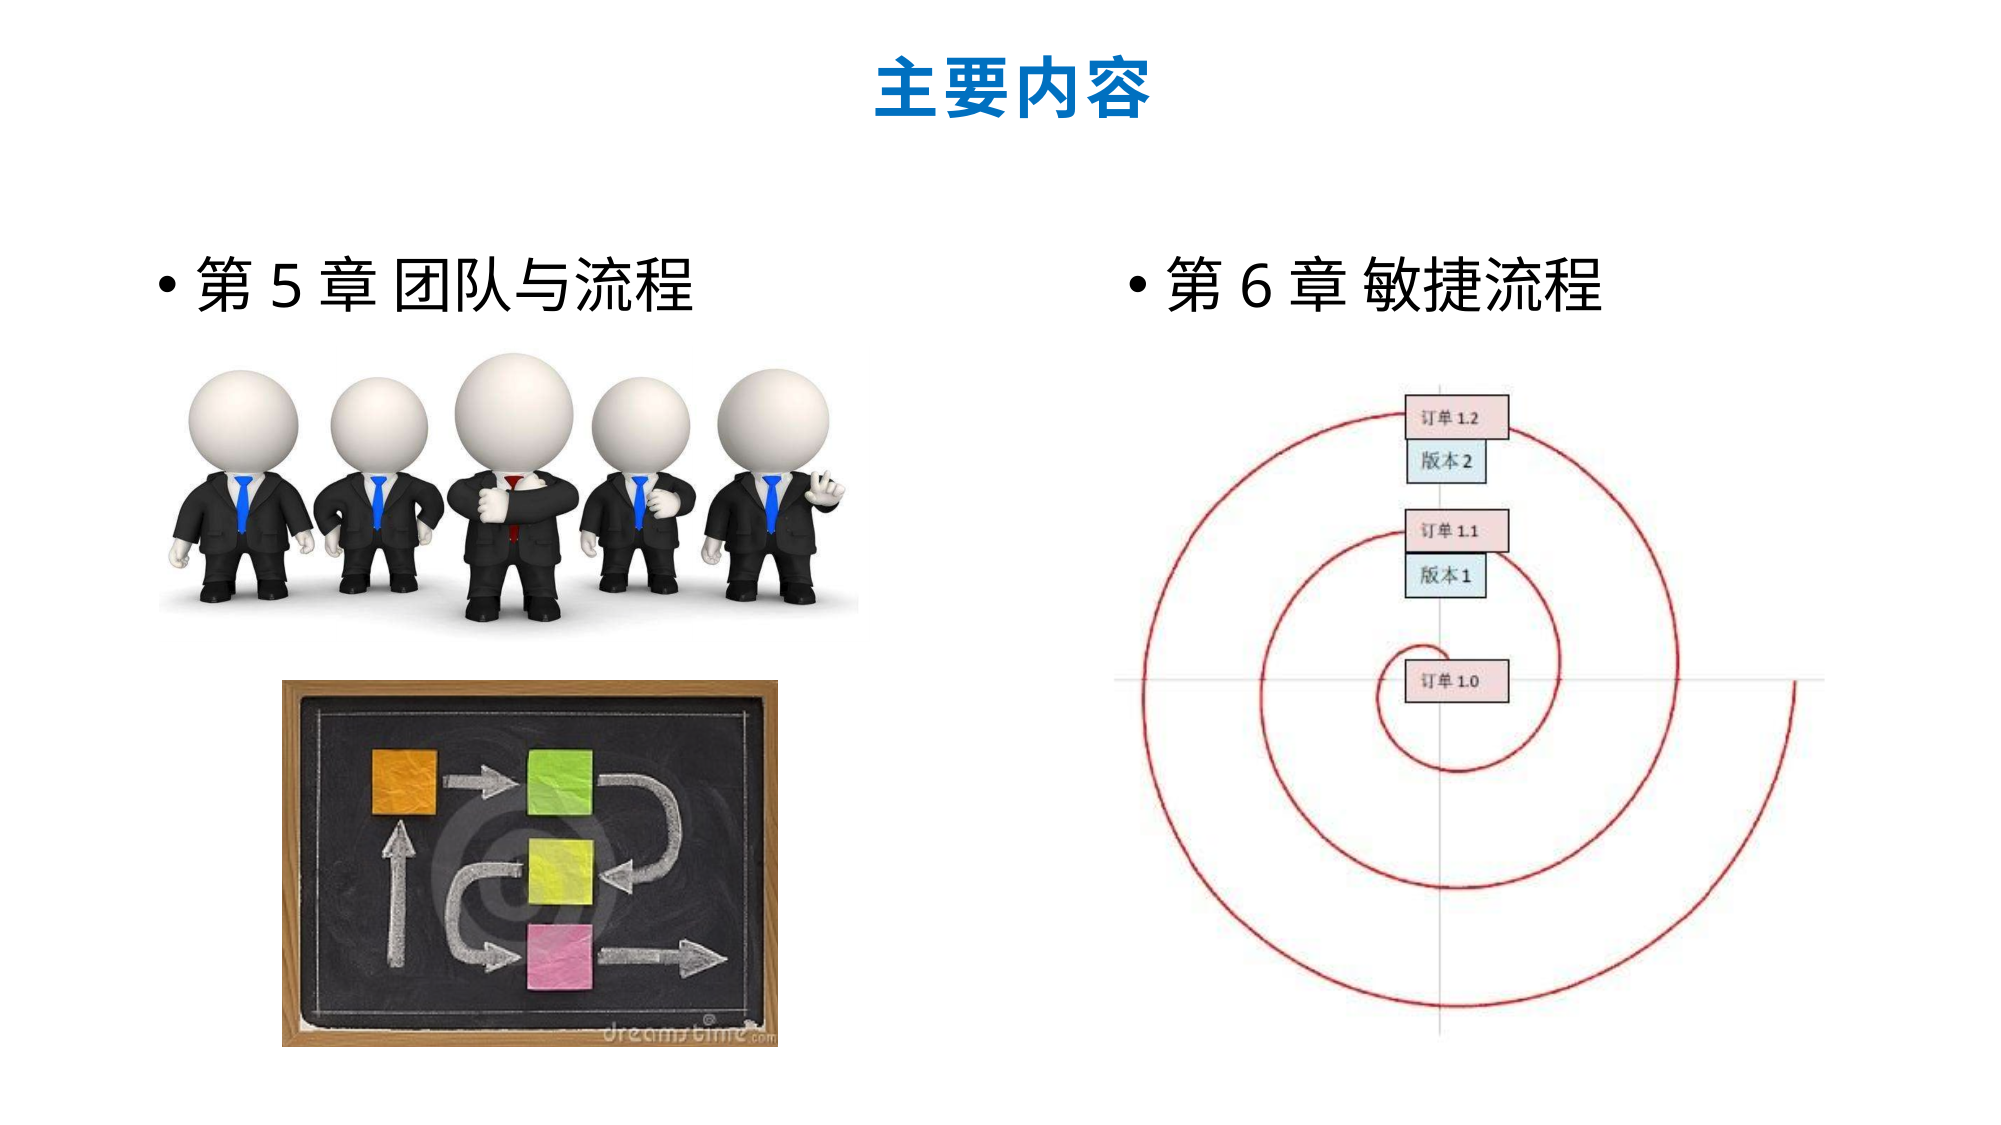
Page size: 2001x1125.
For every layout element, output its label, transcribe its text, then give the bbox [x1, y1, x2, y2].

title 主要内容 [760, 47, 1264, 173]
text_box 第6章 敏捷流程 [1112, 203, 1858, 1101]
picture [1060, 362, 1840, 1059]
list 第5章 团队与流程 [141, 203, 888, 1101]
picture [159, 346, 870, 642]
picture [282, 680, 778, 1047]
